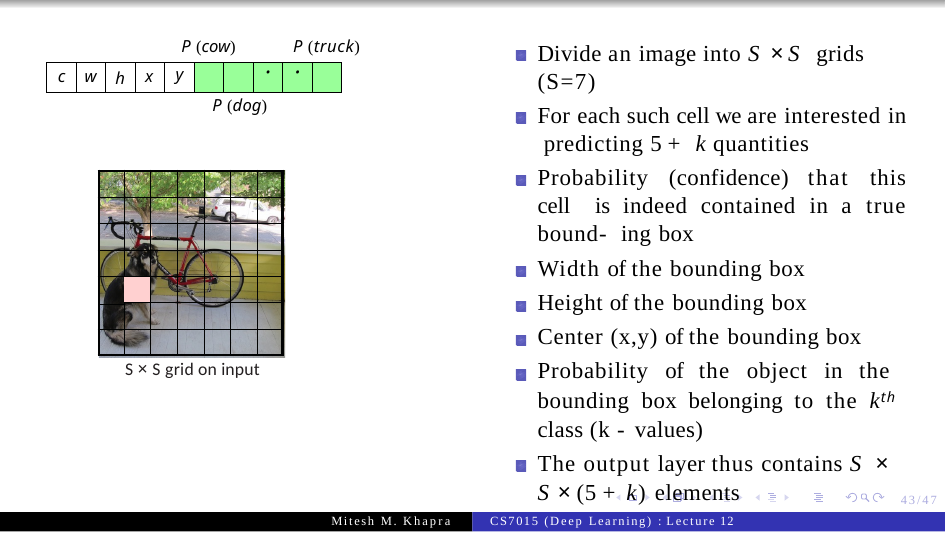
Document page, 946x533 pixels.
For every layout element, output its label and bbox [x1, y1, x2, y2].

table_header [77, 63, 105, 92]
table_header [165, 63, 194, 92]
text_box [290, 33, 365, 56]
text_box [210, 93, 269, 115]
text_box [515, 301, 527, 312]
table_header [283, 63, 312, 92]
text_box [0, 0, 945, 8]
text_box [515, 266, 527, 277]
text_box [515, 369, 527, 381]
text_box [98, 170, 286, 379]
text_box [179, 33, 241, 56]
table_header [224, 63, 253, 92]
table_header [106, 63, 135, 92]
text_box [515, 175, 527, 186]
table_header [313, 63, 341, 92]
text_box [531, 36, 912, 505]
table_header [195, 63, 223, 92]
text_box [515, 460, 527, 472]
table_header [136, 63, 164, 92]
text_box [515, 335, 527, 346]
table_header [47, 63, 76, 92]
text_box [0, 511, 946, 532]
text_box [515, 112, 527, 124]
text_box [515, 50, 527, 61]
text_box [898, 490, 941, 508]
table_header [254, 63, 282, 92]
